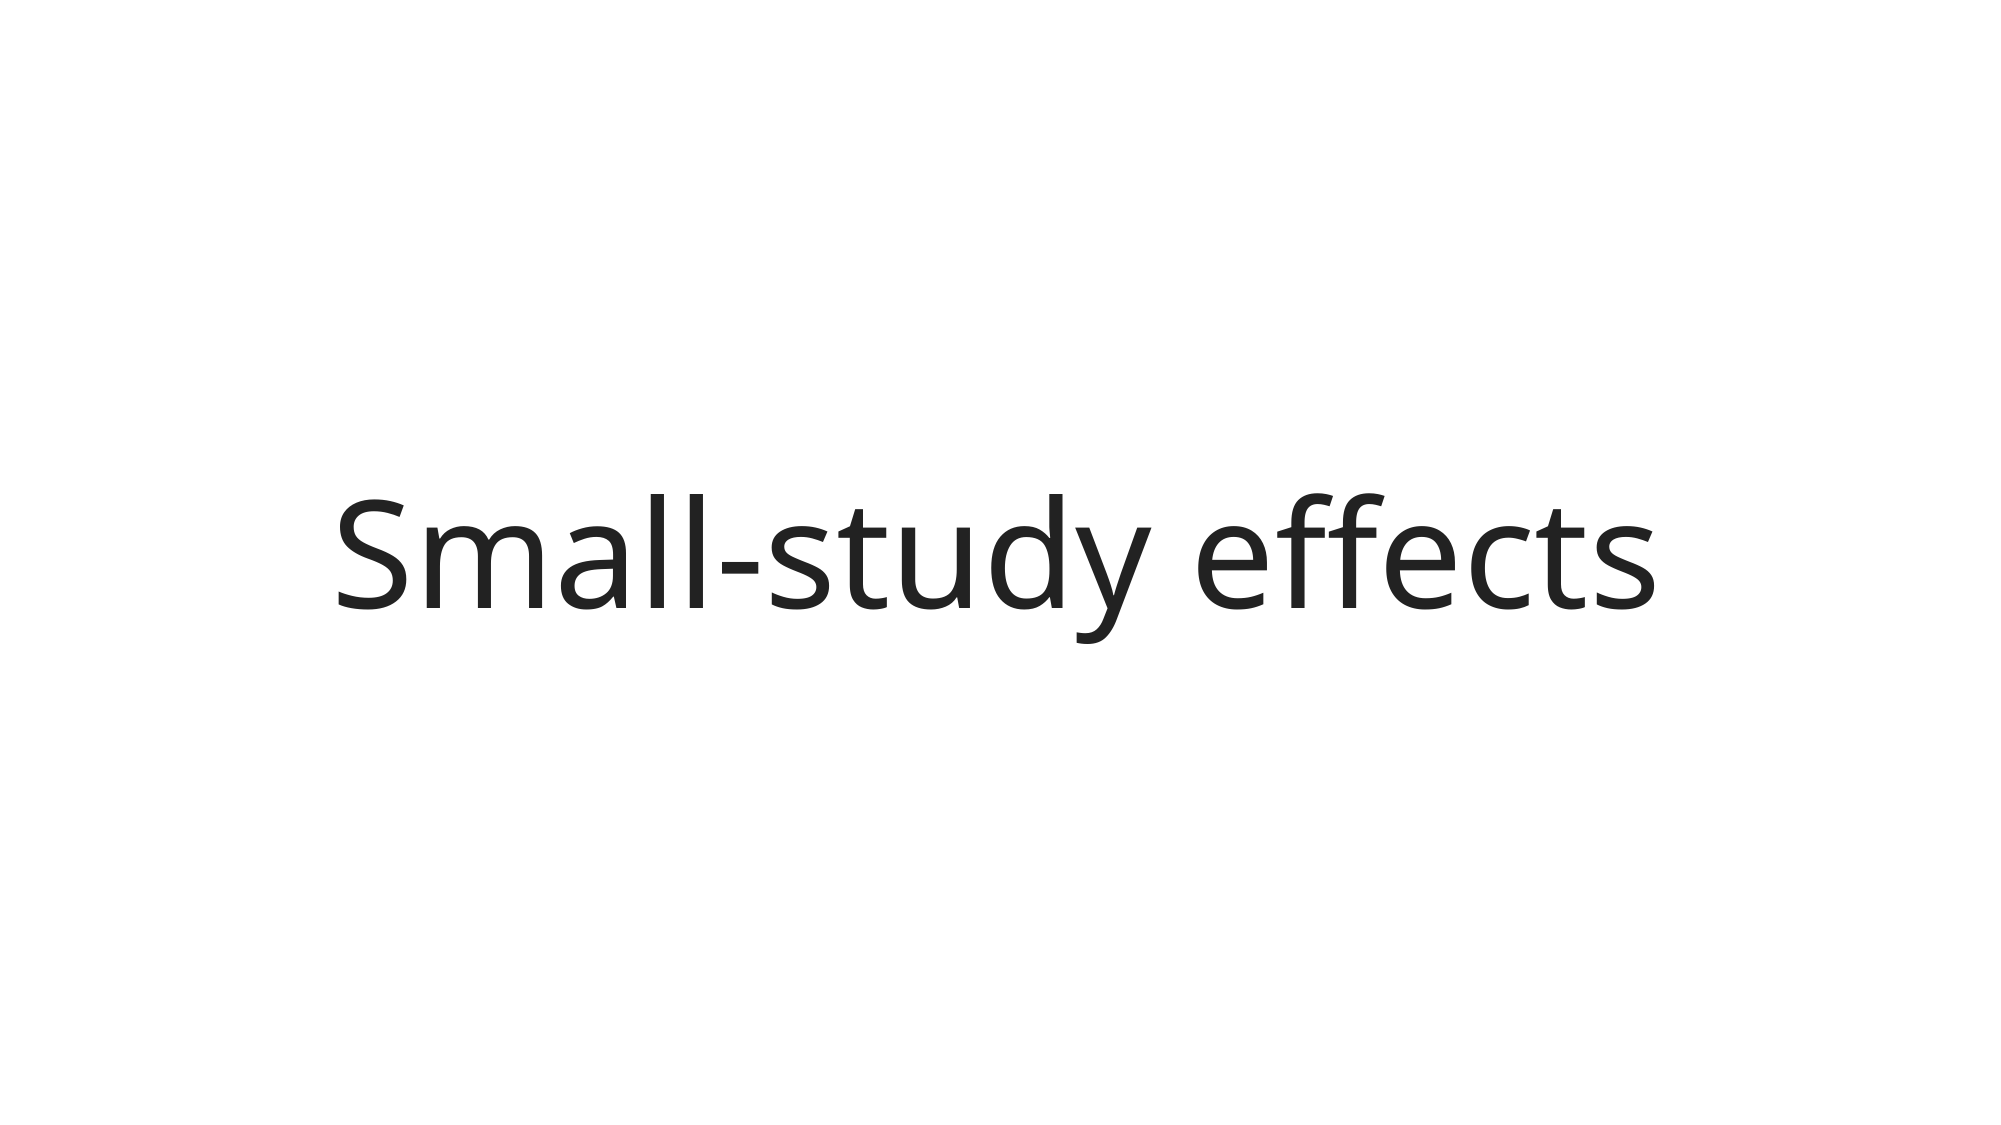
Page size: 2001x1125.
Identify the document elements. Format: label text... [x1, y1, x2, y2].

text_box Small-study effects [317, 451, 1676, 646]
